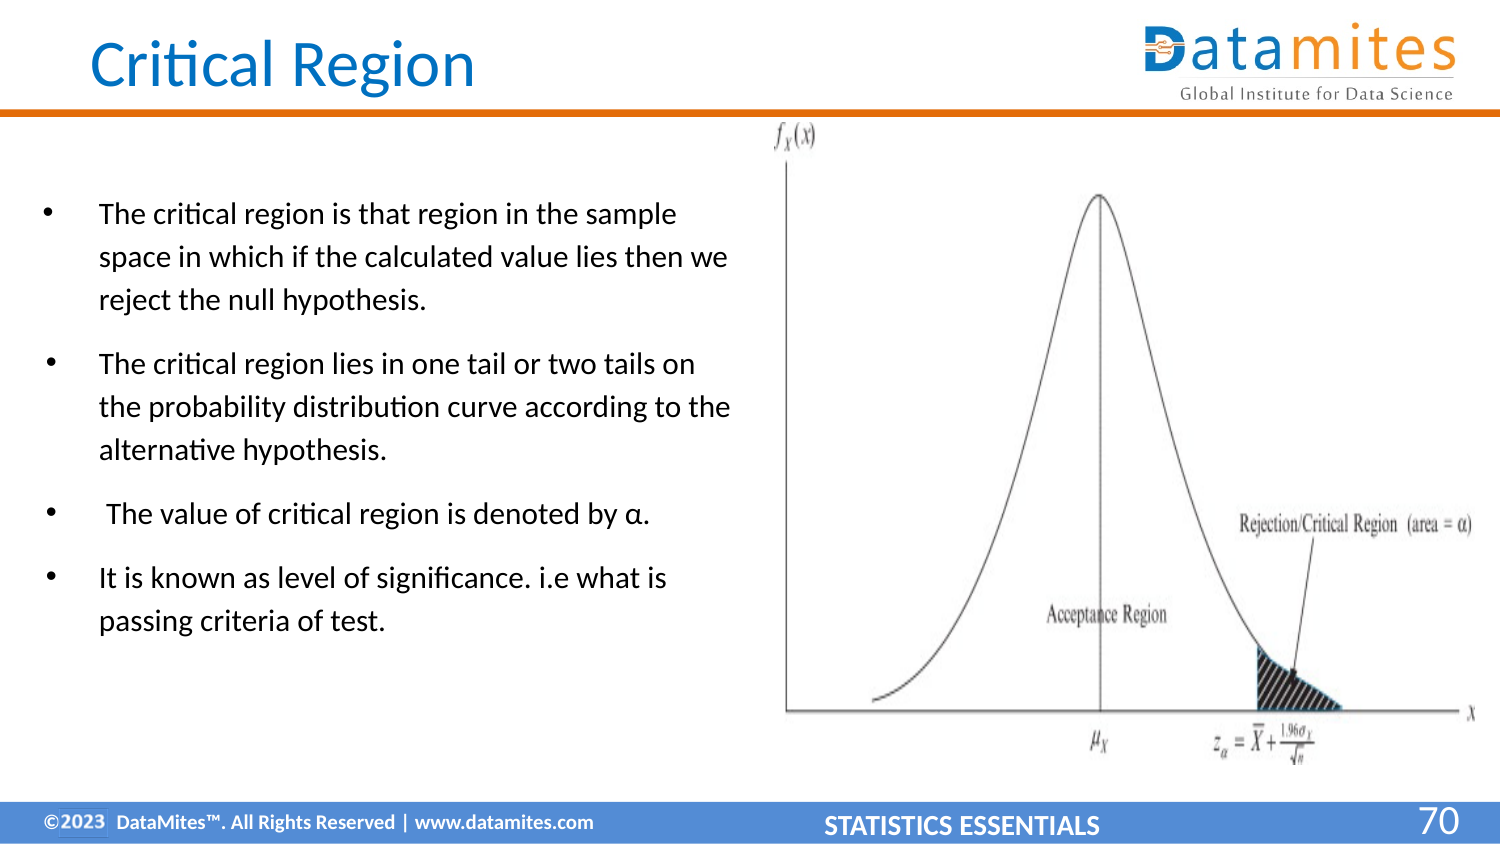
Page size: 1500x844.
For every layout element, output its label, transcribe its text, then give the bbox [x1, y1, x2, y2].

footer STATISTICS ESSENTIALS [624, 798, 1300, 844]
slide_number ‹#› [1387, 795, 1475, 841]
picture [0, 801, 167, 844]
picture [1137, 19, 1463, 104]
title Critical Region [75, 21, 900, 98]
list The critical region is that region in the sample space in which if the calculated value lies then we reject the null hypothesis. The critical region lies in one tail or two tails on the probability distribution curve according to the alternative hypothesis. The value of critical region is denoted by α. It is known as level of significance. i.e what is passing criteria of test. [27, 121, 750, 796]
picture [774, 122, 1476, 766]
